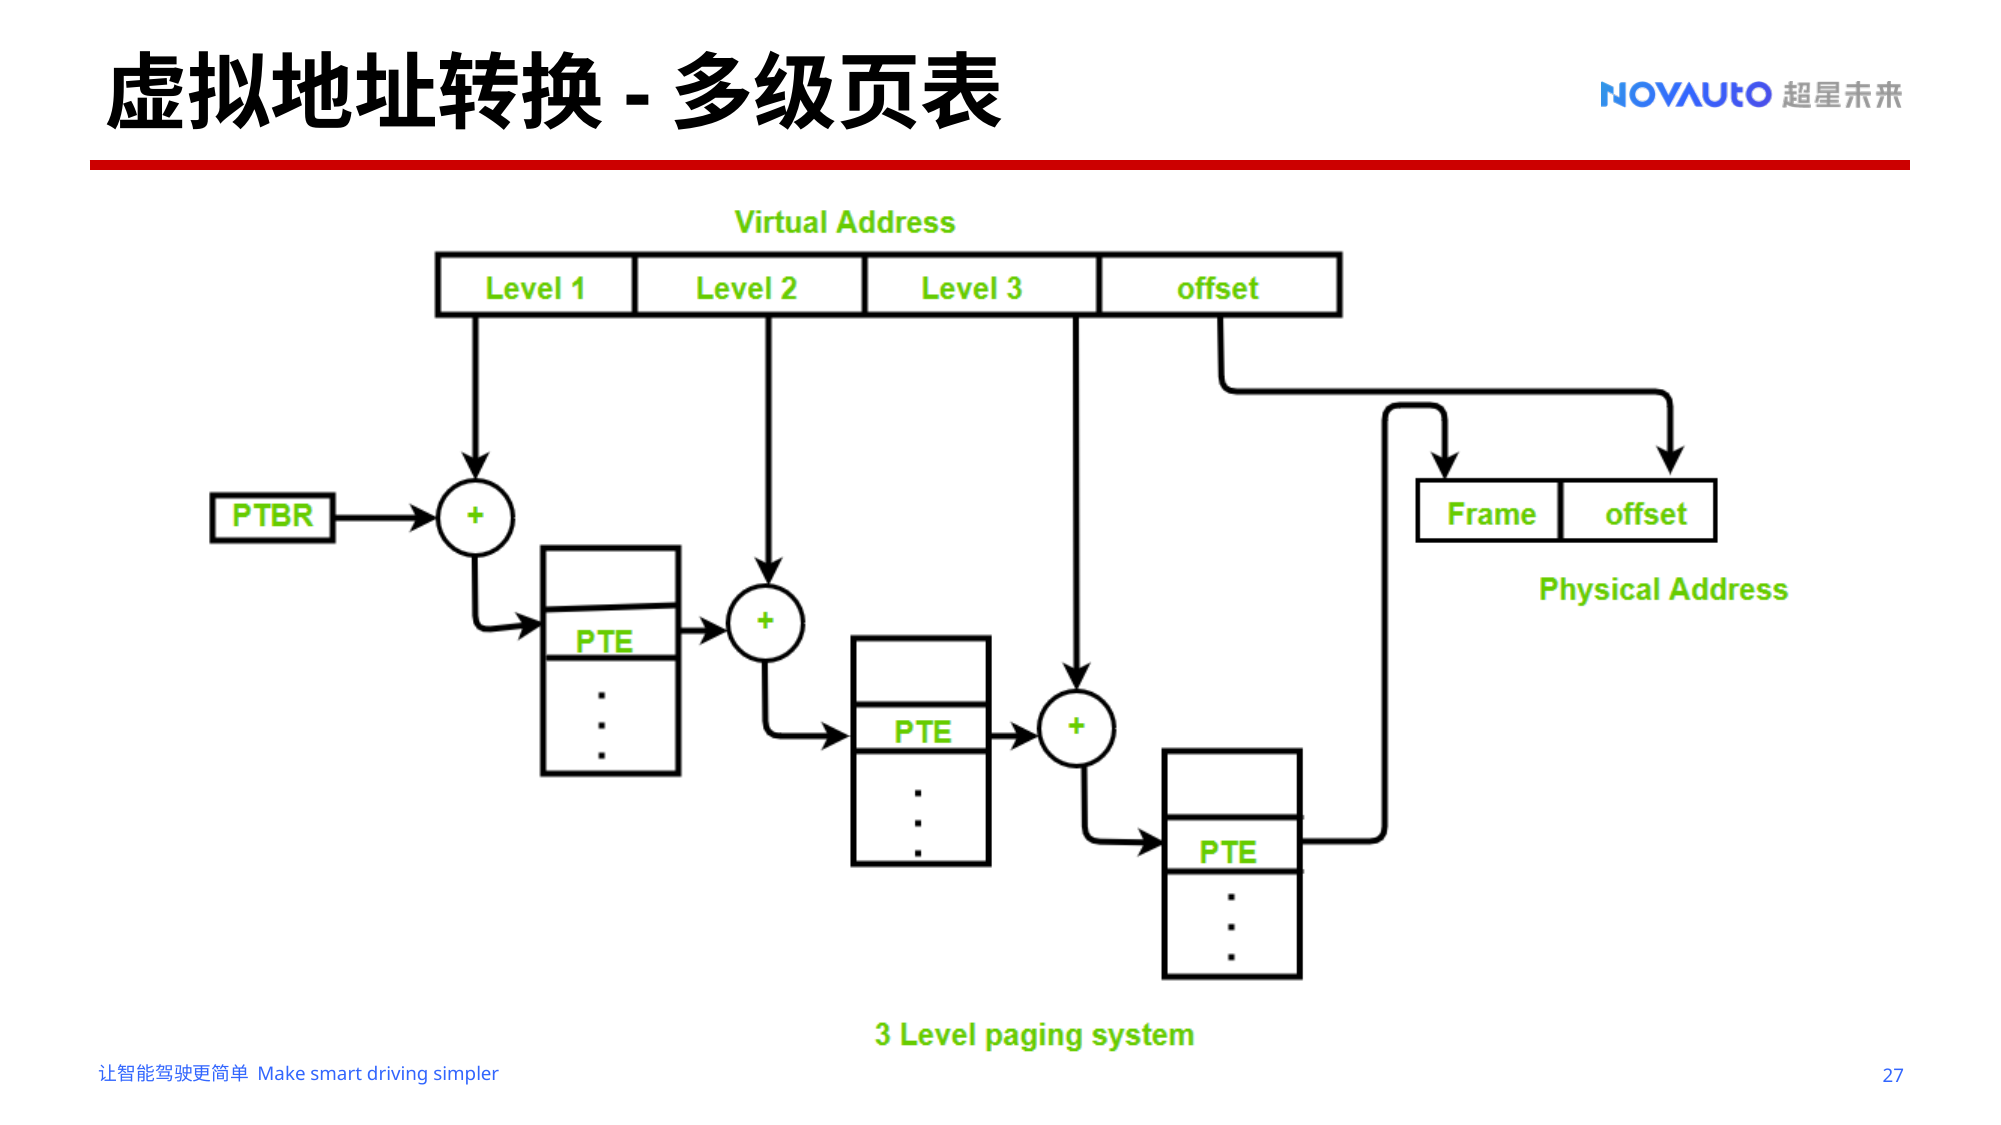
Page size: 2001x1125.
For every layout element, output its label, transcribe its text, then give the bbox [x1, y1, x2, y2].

title 虚拟地址转换-多级页表 [89, 166, 1096, 176]
picture [1601, 81, 1902, 108]
title 虚拟地址转换-多级页表 [89, 42, 1096, 160]
picture [209, 203, 1790, 1062]
